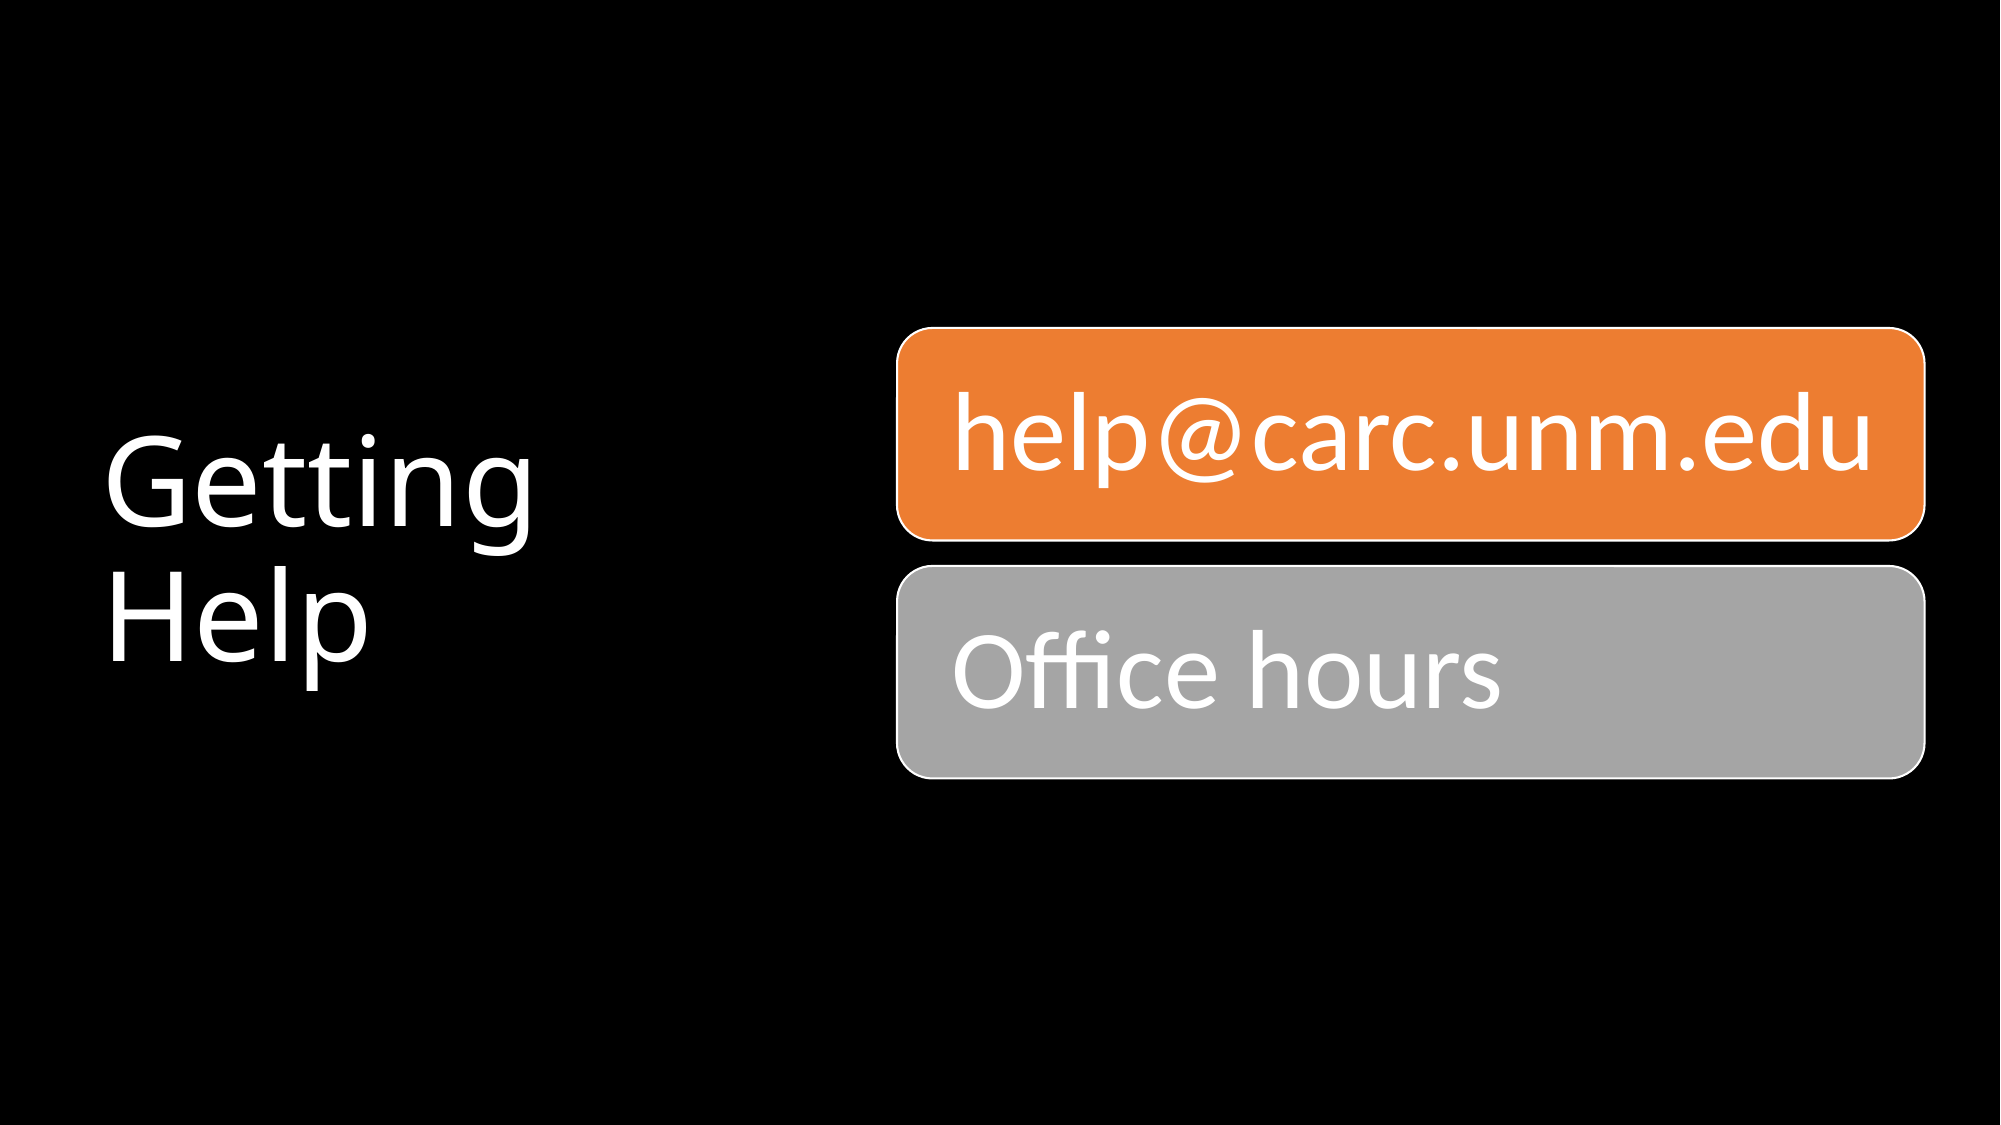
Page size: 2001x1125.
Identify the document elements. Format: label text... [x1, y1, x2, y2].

title Getting Help [86, 101, 711, 1005]
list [897, 101, 1925, 1005]
